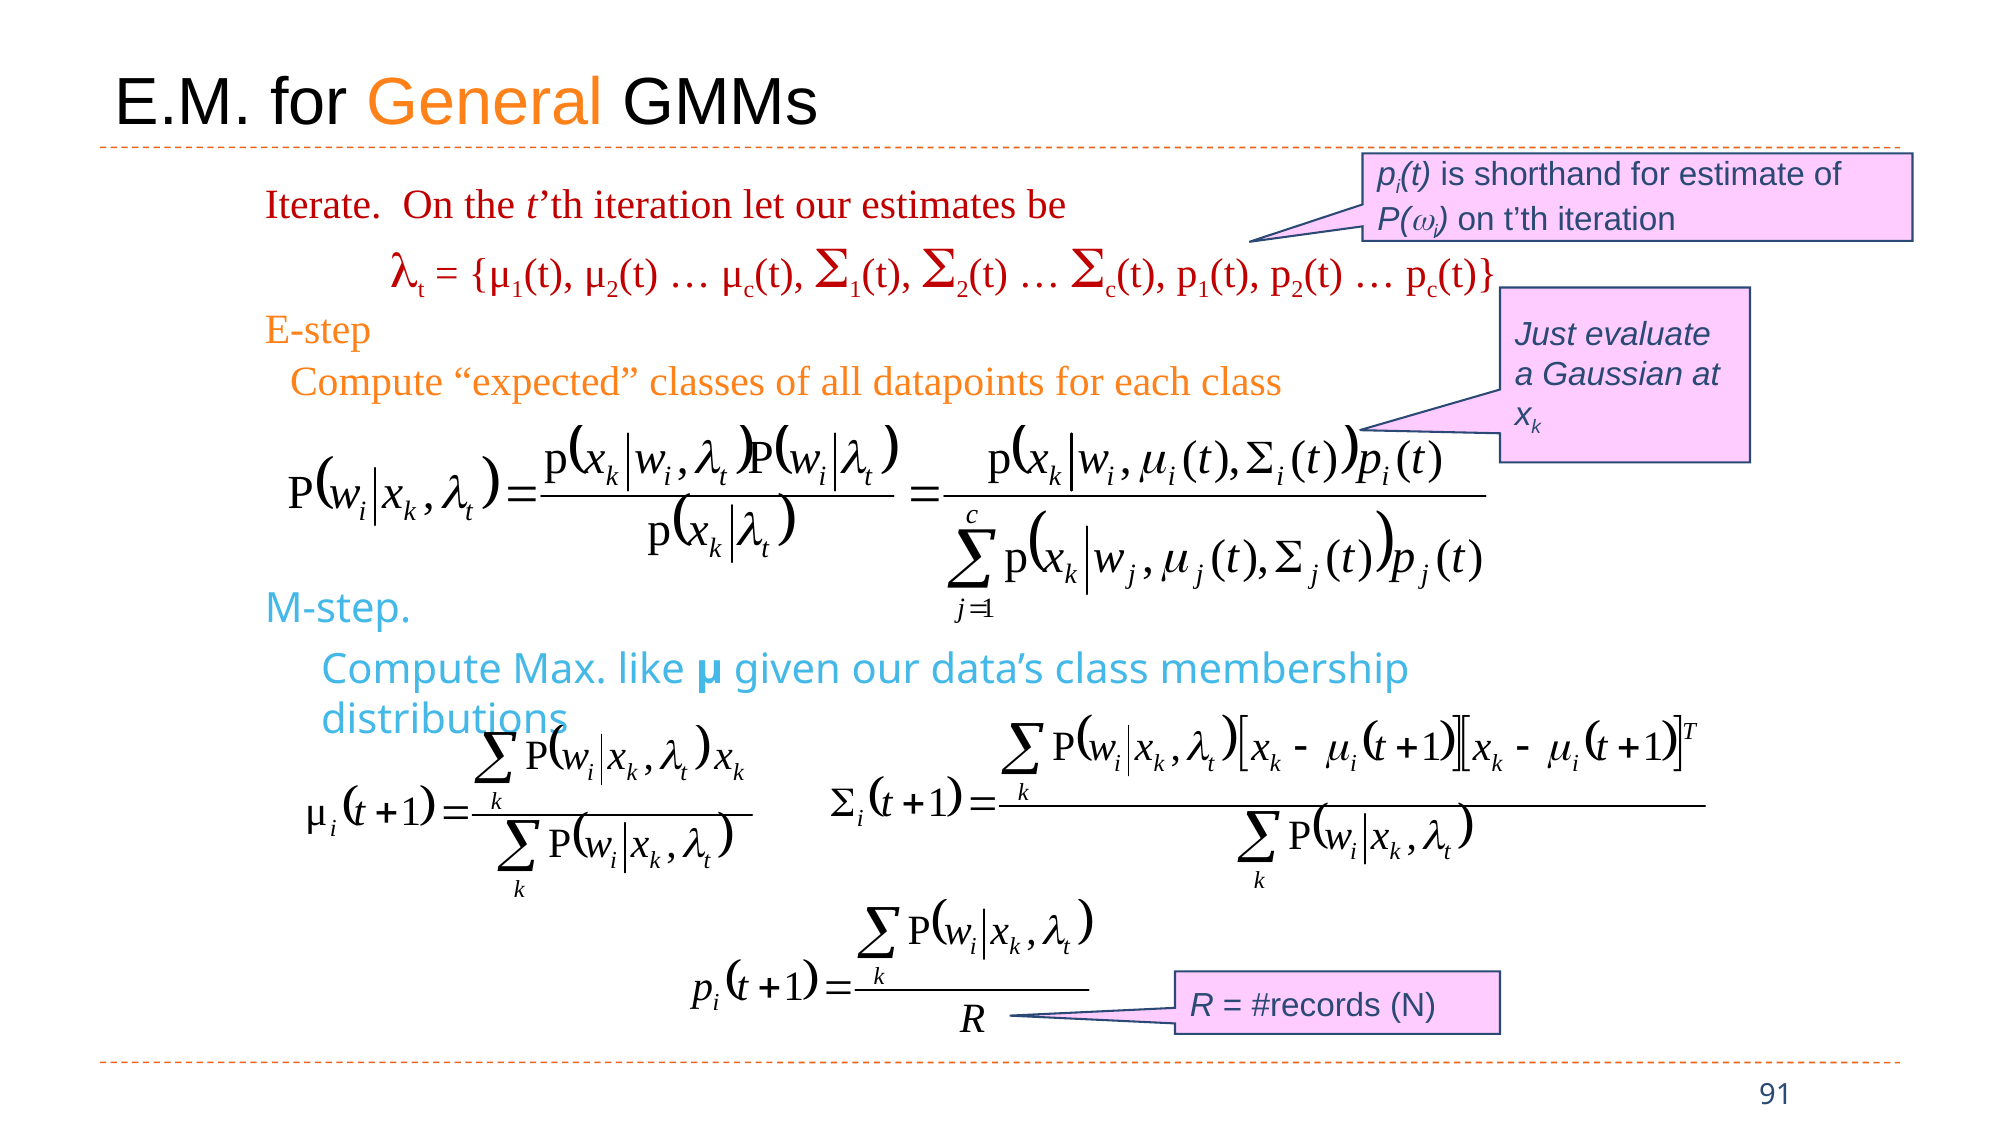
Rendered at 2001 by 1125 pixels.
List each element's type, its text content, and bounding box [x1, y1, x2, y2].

text_box Iterate. On the t’th iteration let our estimates be lt = {μ1(t), μ2(t) … μc(t), S1(t), S2(t) … Sc(t), p1(t), p2(t) … pc(t)} E-step Compute “expected” classes of all datapoints for each class [249, 174, 1638, 488]
text_box pi(t) is shorthand for estimate of P(wi) on t’th iteration [1249, 153, 1913, 242]
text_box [680, 899, 1097, 1042]
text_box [279, 424, 1498, 636]
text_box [824, 712, 1713, 897]
text_box M-step. Compute Max. like μ given our data’s class membership distributions [249, 573, 1625, 749]
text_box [299, 724, 762, 906]
text_box Just evaluate a Gaussian at xk [1380, 287, 1750, 463]
title E.M. for General GMMs [99, 24, 1900, 146]
text_box R = #records (N) [1103, 971, 1501, 1034]
